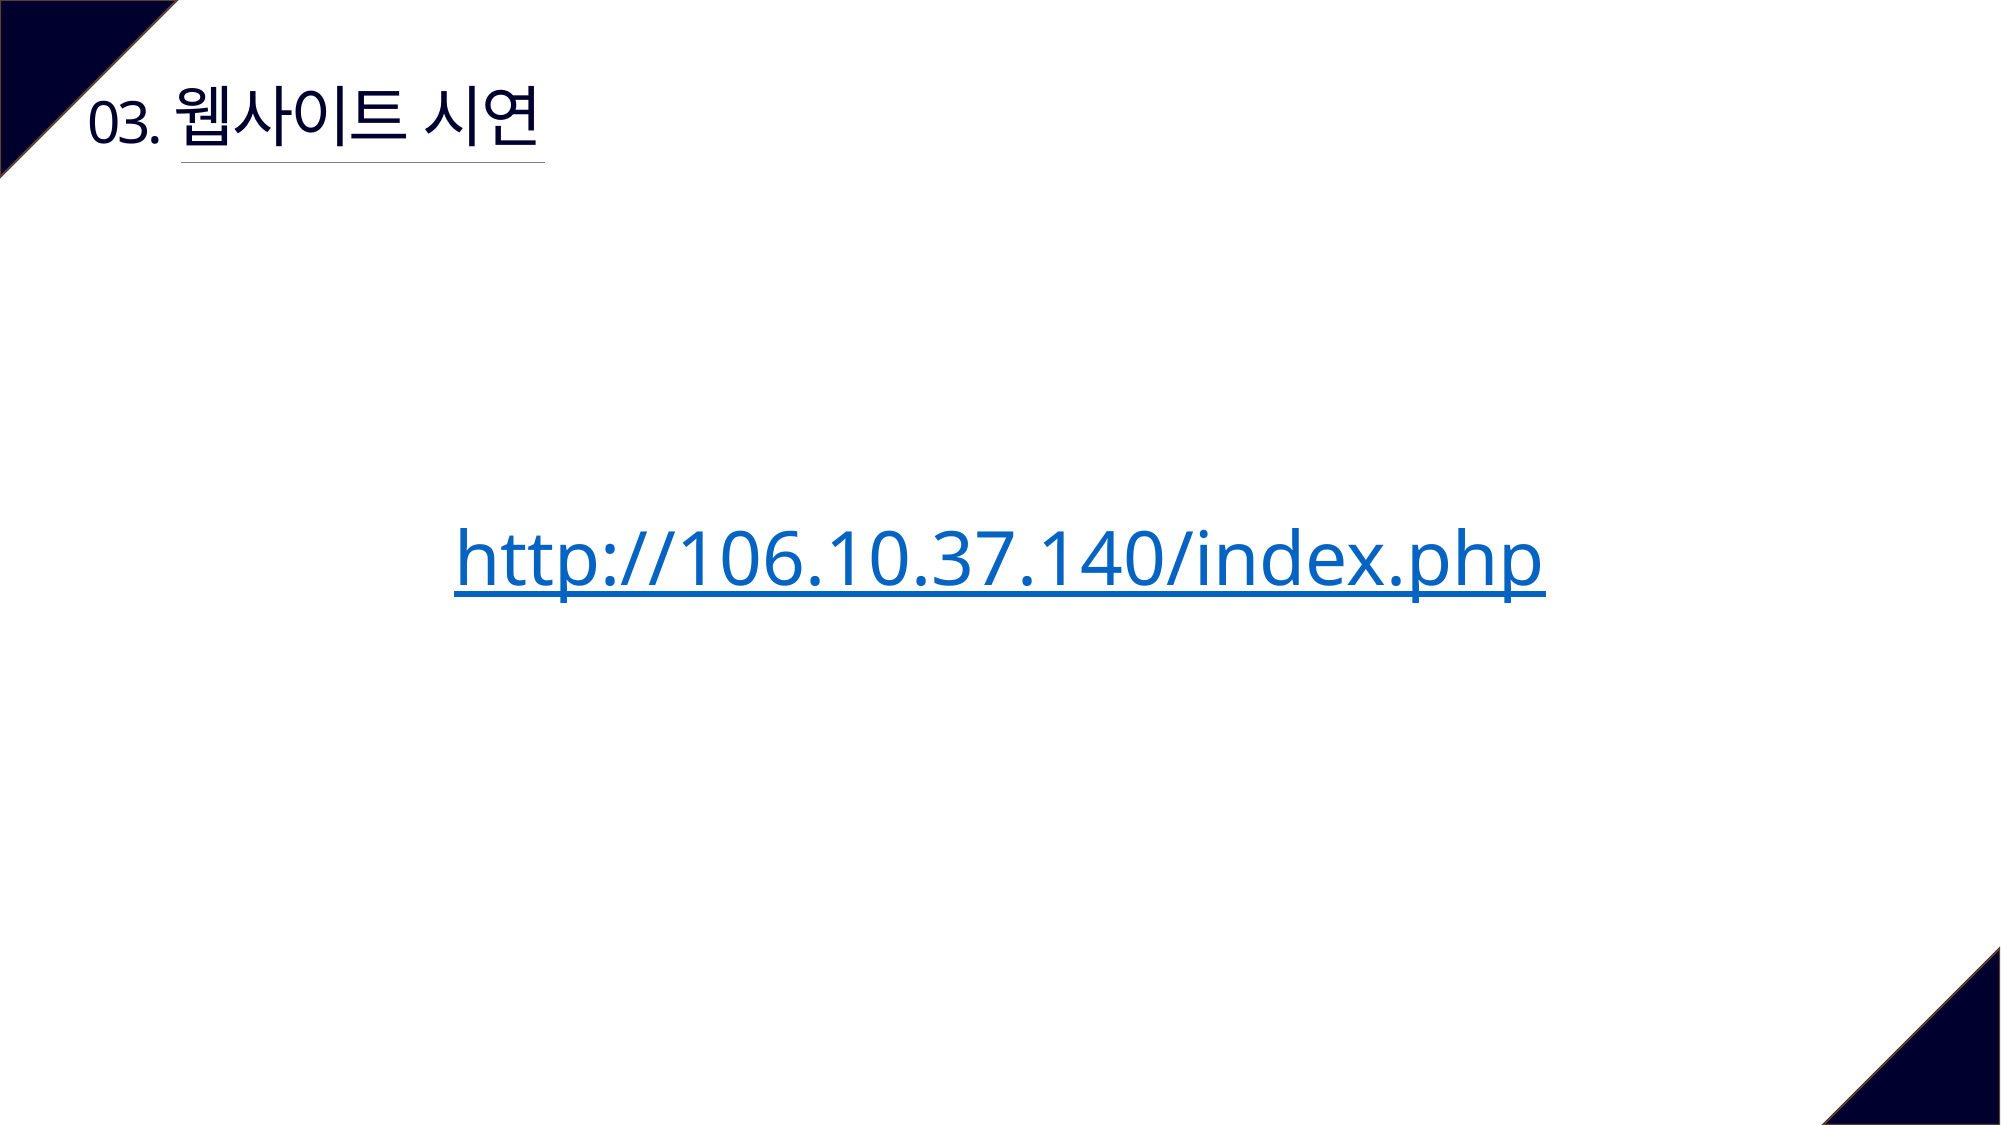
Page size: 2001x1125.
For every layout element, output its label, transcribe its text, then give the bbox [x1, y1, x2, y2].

text_box 03. [72, 77, 159, 163]
text_box http://106.10.37.140/index.php [439, 503, 1561, 711]
text_box 웹사이트 시연 [159, 67, 558, 163]
